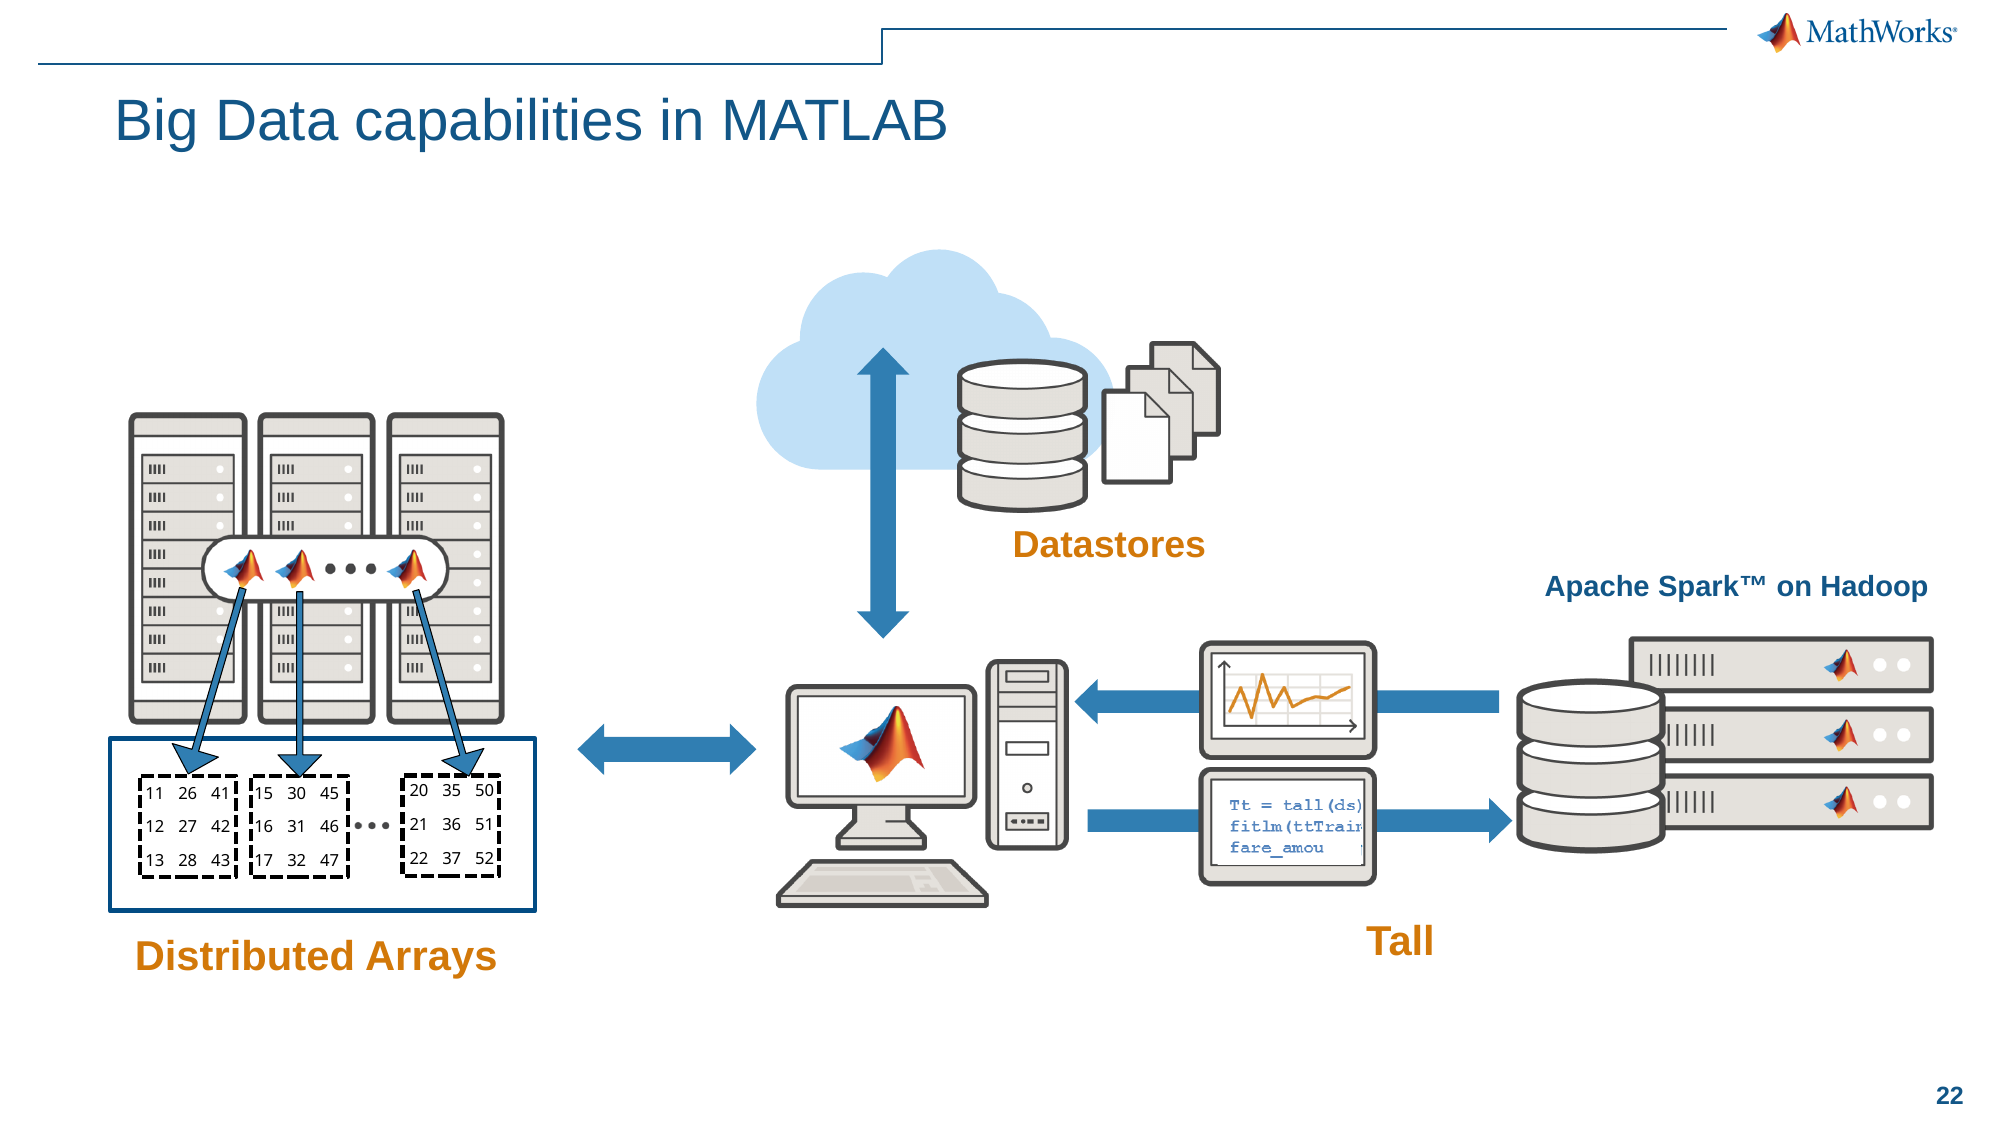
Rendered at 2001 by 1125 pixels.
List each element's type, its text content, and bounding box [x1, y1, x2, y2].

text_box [1193, 767, 1381, 889]
picture [771, 648, 1083, 912]
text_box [109, 404, 536, 911]
picture [1098, 338, 1223, 487]
picture [1195, 638, 1381, 762]
text_box Tall [1351, 906, 1450, 972]
text_box [756, 249, 1091, 470]
title Big Data capabilities in MATLAB [99, 75, 1867, 238]
picture [952, 353, 1092, 518]
text_box Datastores [998, 512, 1221, 573]
text_box Distributed Arrays [119, 921, 513, 986]
text_box [575, 721, 759, 777]
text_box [1511, 567, 1946, 859]
text_box [1087, 807, 1188, 835]
text_box [1384, 688, 1502, 716]
text_box [1087, 677, 1190, 727]
text_box [854, 345, 912, 641]
picture [1751, 3, 1970, 63]
text_box [1385, 796, 1506, 846]
